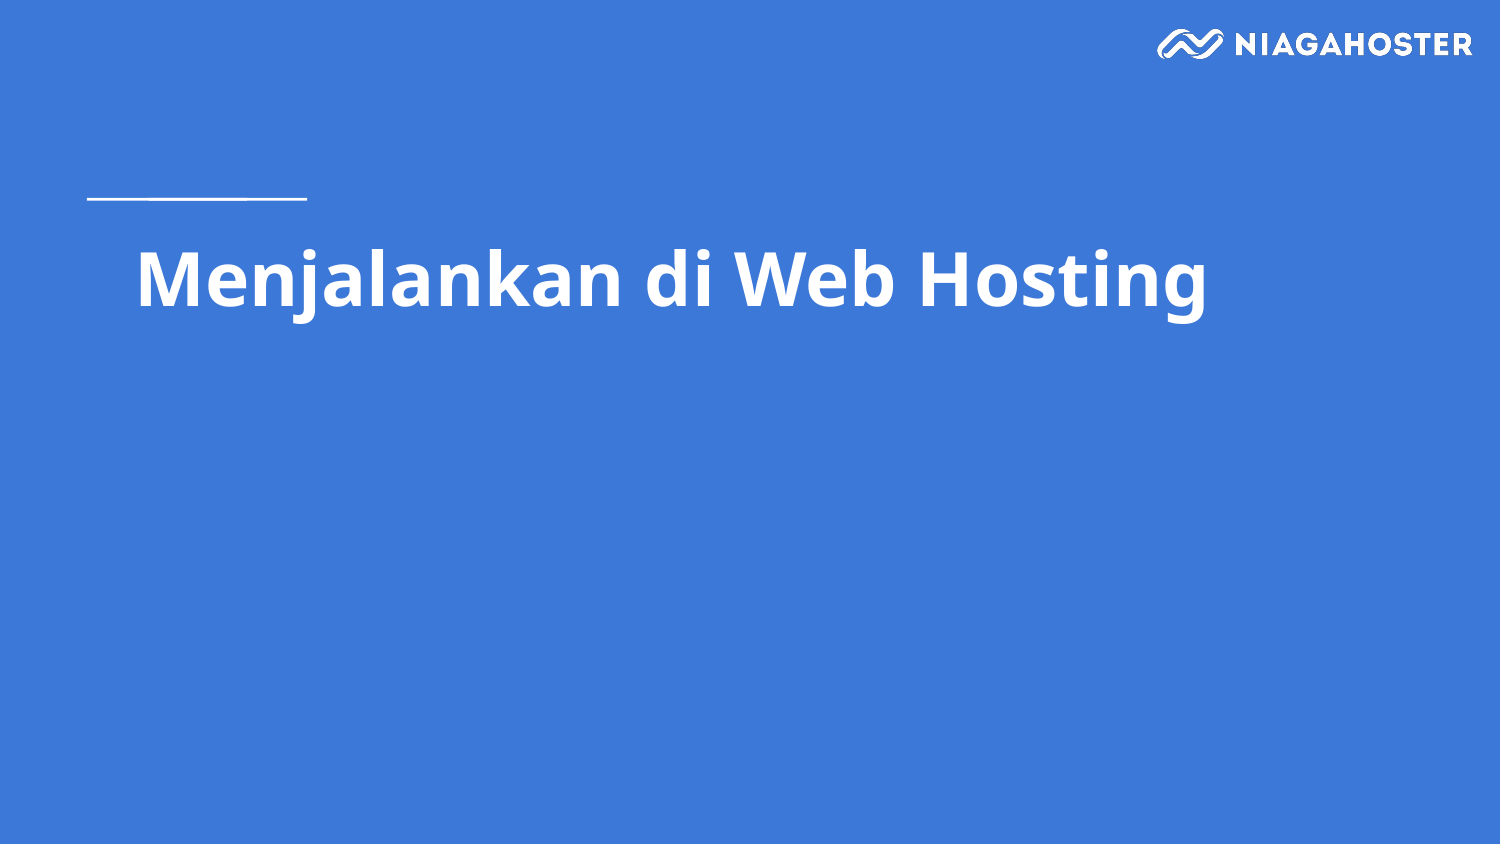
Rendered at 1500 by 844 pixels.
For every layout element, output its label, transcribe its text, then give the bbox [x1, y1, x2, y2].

title Menjalankan di Web Hosting [119, 216, 1381, 466]
picture [1130, 0, 1500, 89]
